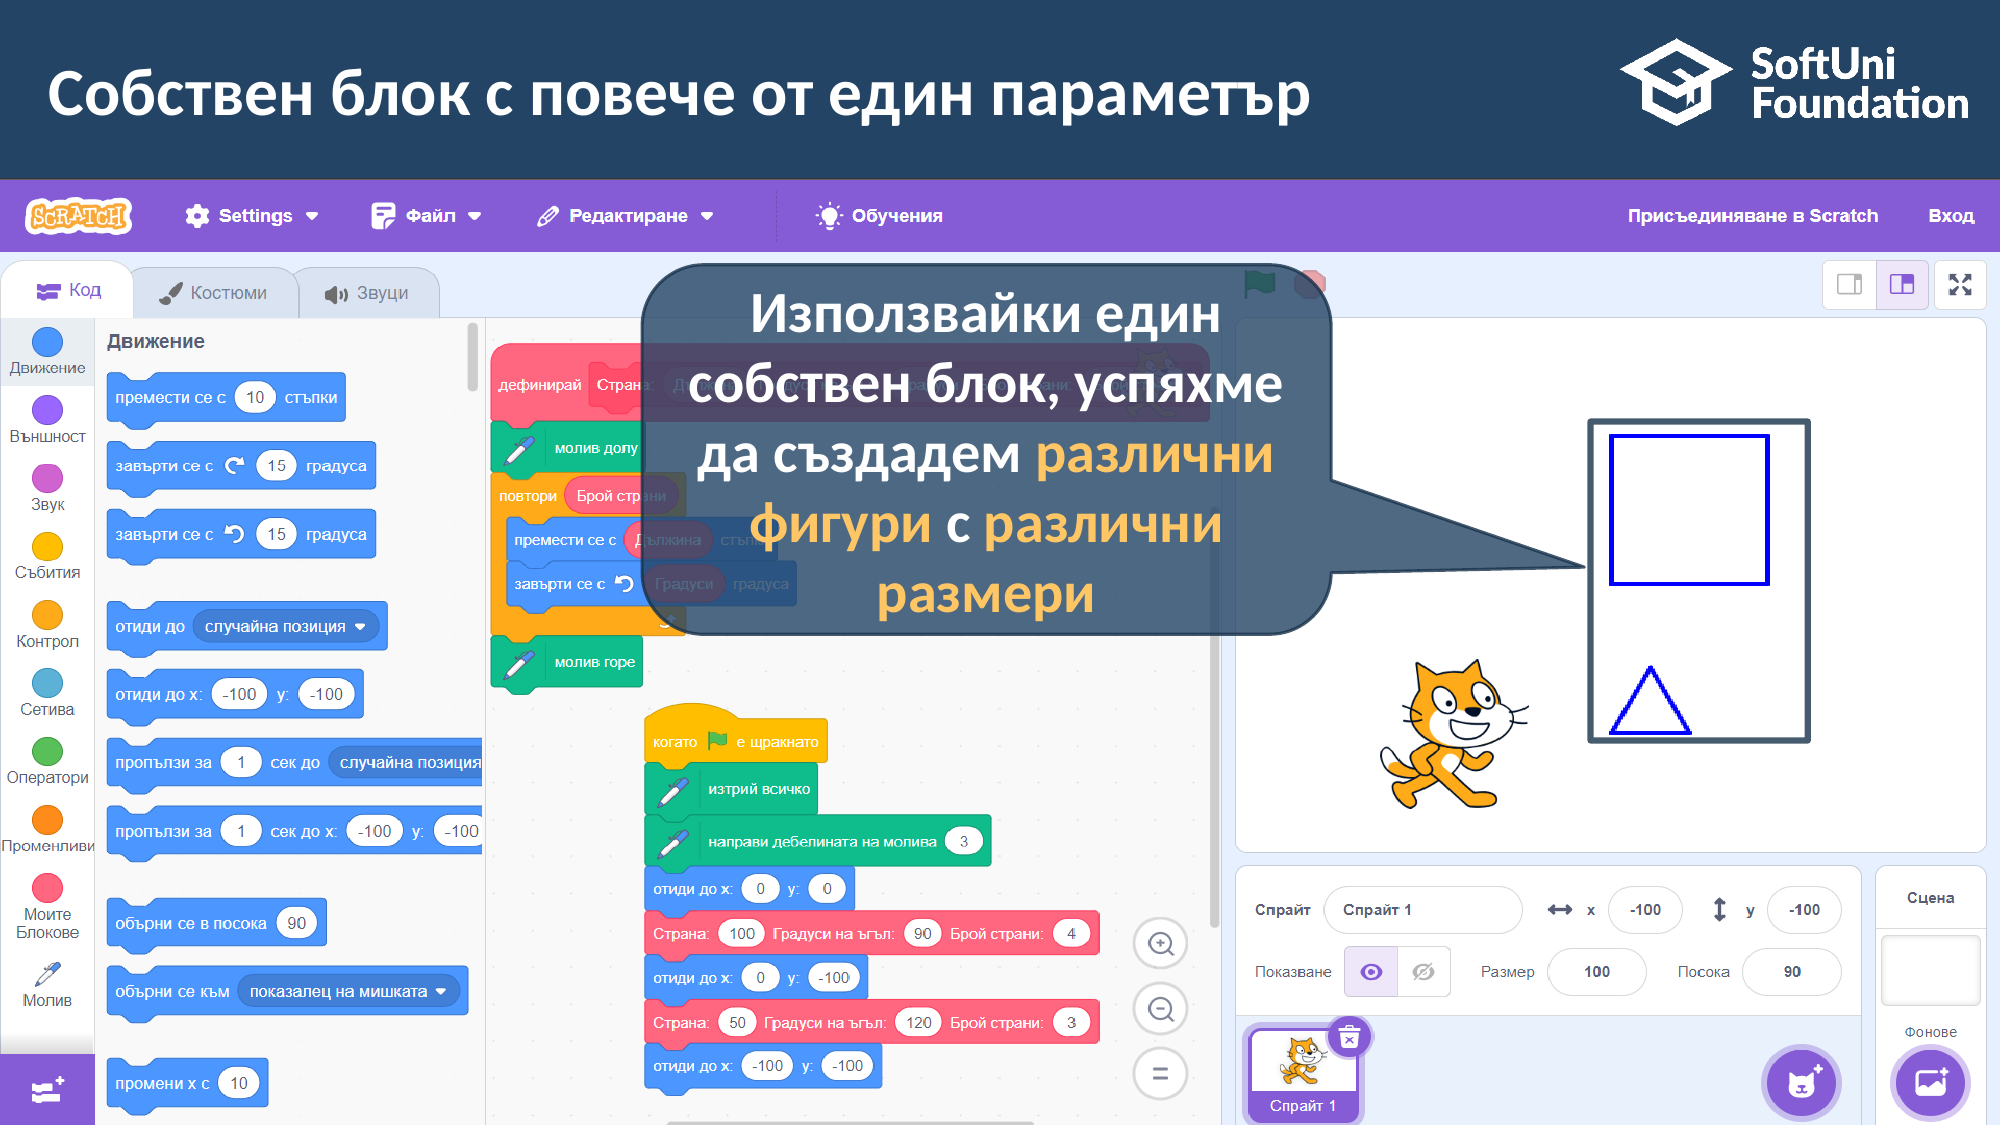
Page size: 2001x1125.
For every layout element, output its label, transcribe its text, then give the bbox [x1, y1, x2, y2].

title Собствен блок с повече от един параметър [31, 16, 1591, 162]
picture [0, 178, 2000, 1125]
picture [1619, 38, 1968, 126]
